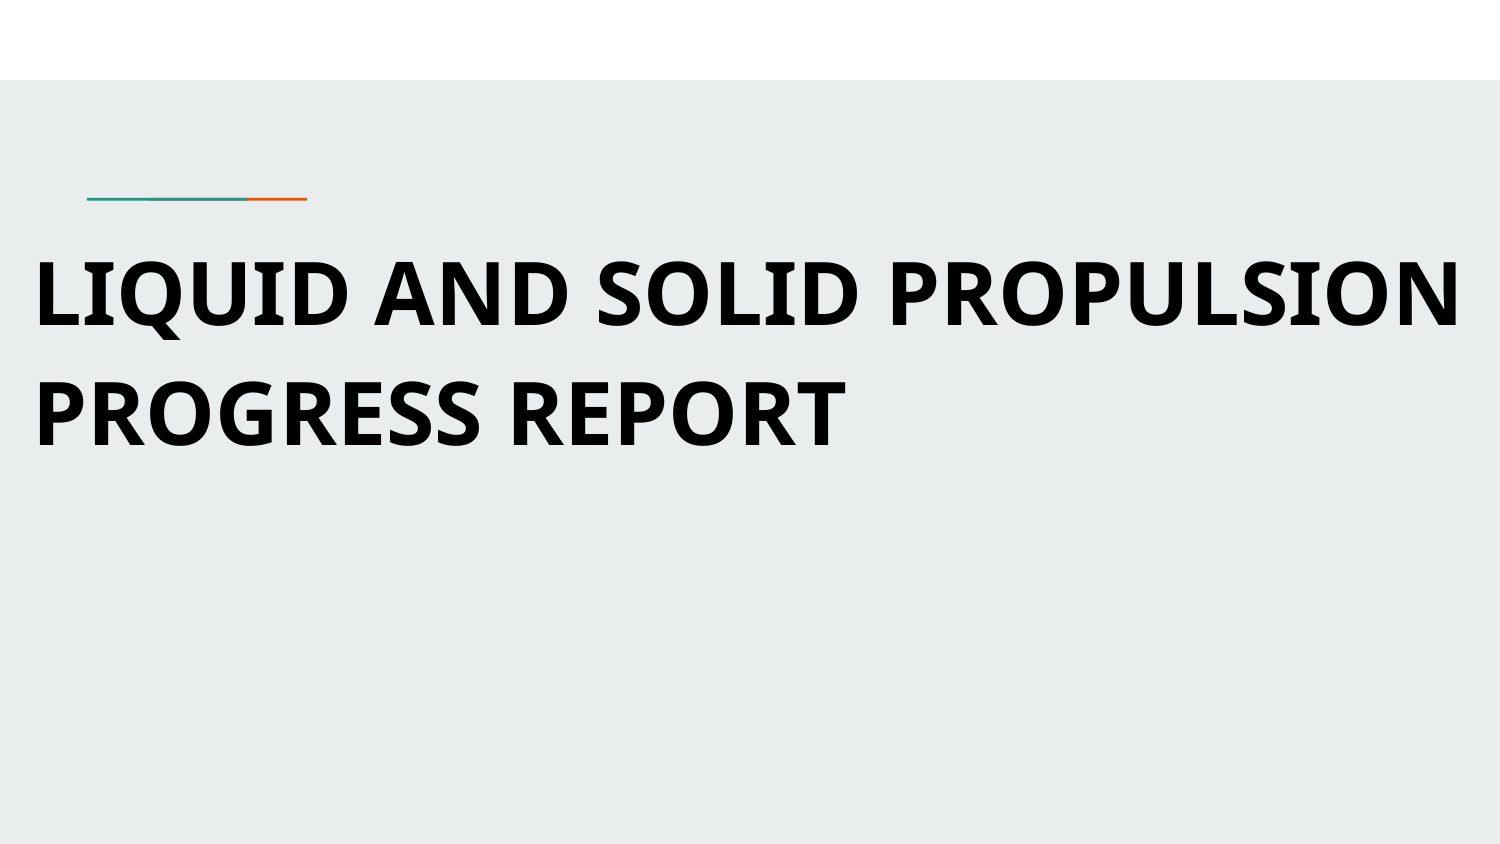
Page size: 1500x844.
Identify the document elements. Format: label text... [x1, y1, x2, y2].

title LIQUID AND SOLID PROPULSION PROGRESS REPORT [17, 216, 1483, 490]
